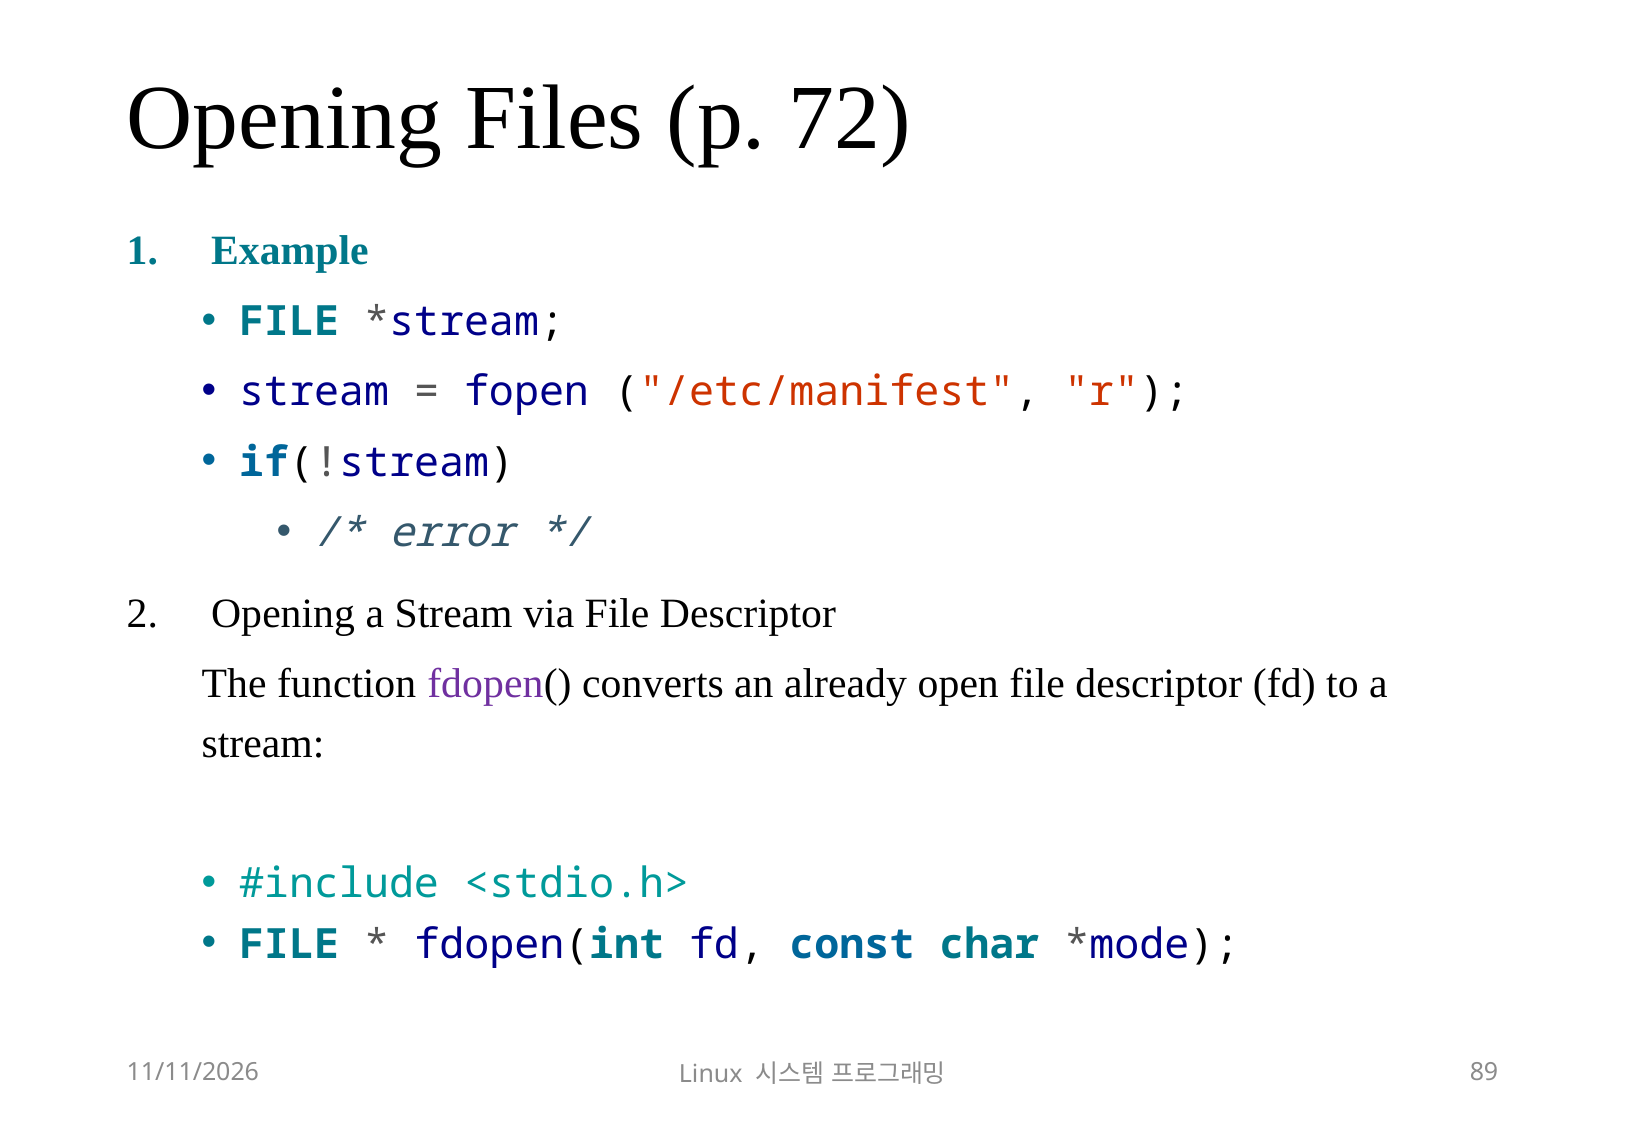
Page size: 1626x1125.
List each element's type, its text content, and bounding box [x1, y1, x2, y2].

title Opening Files (p. 72) [111, 59, 1514, 179]
footer Linux 시스템 프로그래밍 [538, 1042, 1087, 1103]
list Example FILE *stream; stream = fopen ("/etc/manifest", "r"); if(!stream) /* error */ Opening a Stream via File Descriptor The function fdopen() converts an already open file descriptor (fd) to a stream: #include <stdio.h> FILE * fdopen(int fd, const char *mode); [111, 205, 1514, 1014]
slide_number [111, 1042, 303, 1103]
slide_number 89 [1433, 1042, 1514, 1103]
